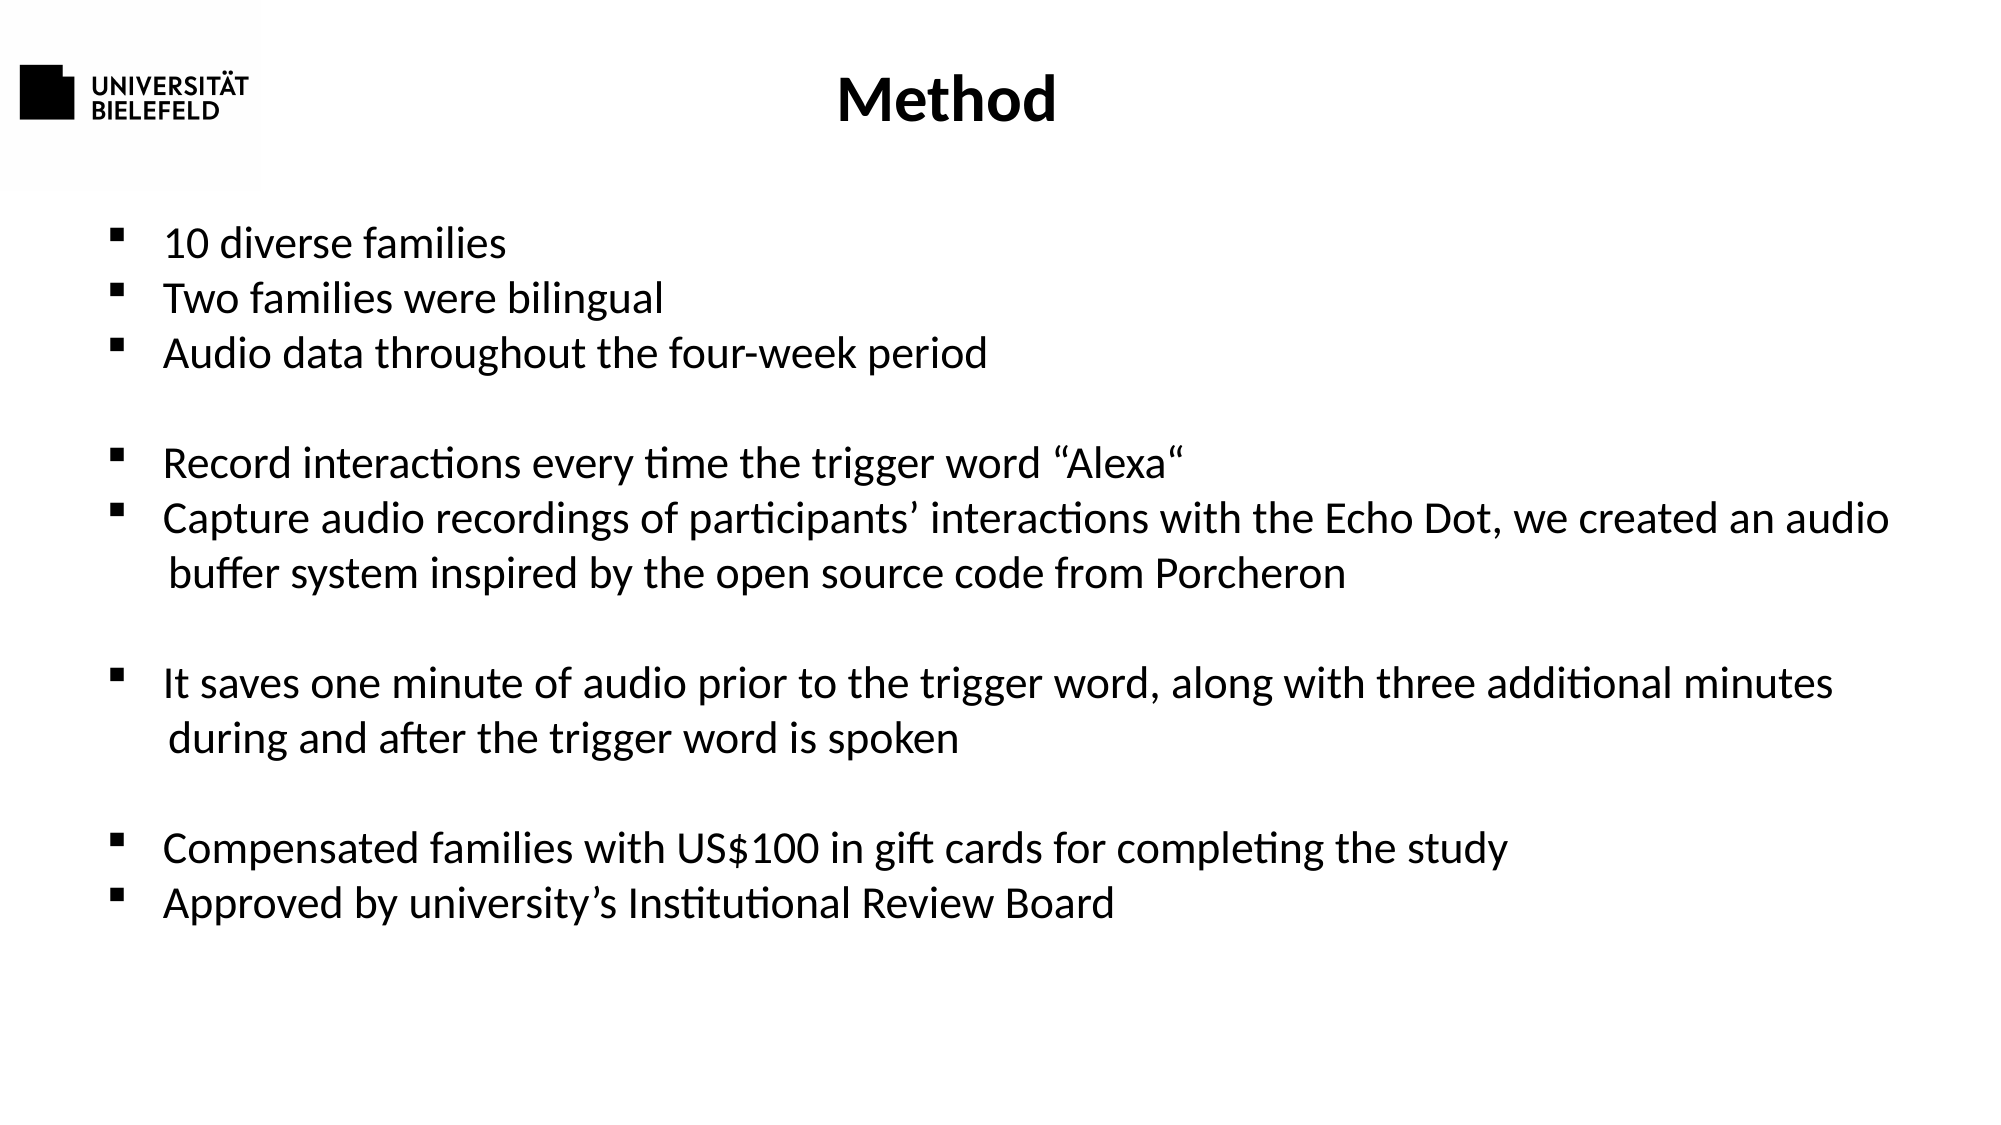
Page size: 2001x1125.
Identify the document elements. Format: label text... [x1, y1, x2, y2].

text_box 10 diverse families Two families were bilingual Audio data throughout the four-week period Record interactions every time the trigger word “Alexa“ Capture audio recordings of participants’ interactions with the Echo Dot, we created an audio buffer system inspired by the open source code from Porcheron It saves one minute of audio prior to the trigger word, along with three additional minutes during and after the trigger word is spoken Compensated families with US$100 in gift cards for completing the study Approved by university’s Institutional Review Board [91, 205, 1917, 991]
picture [0, 0, 261, 191]
text_box Method [821, 47, 1074, 142]
